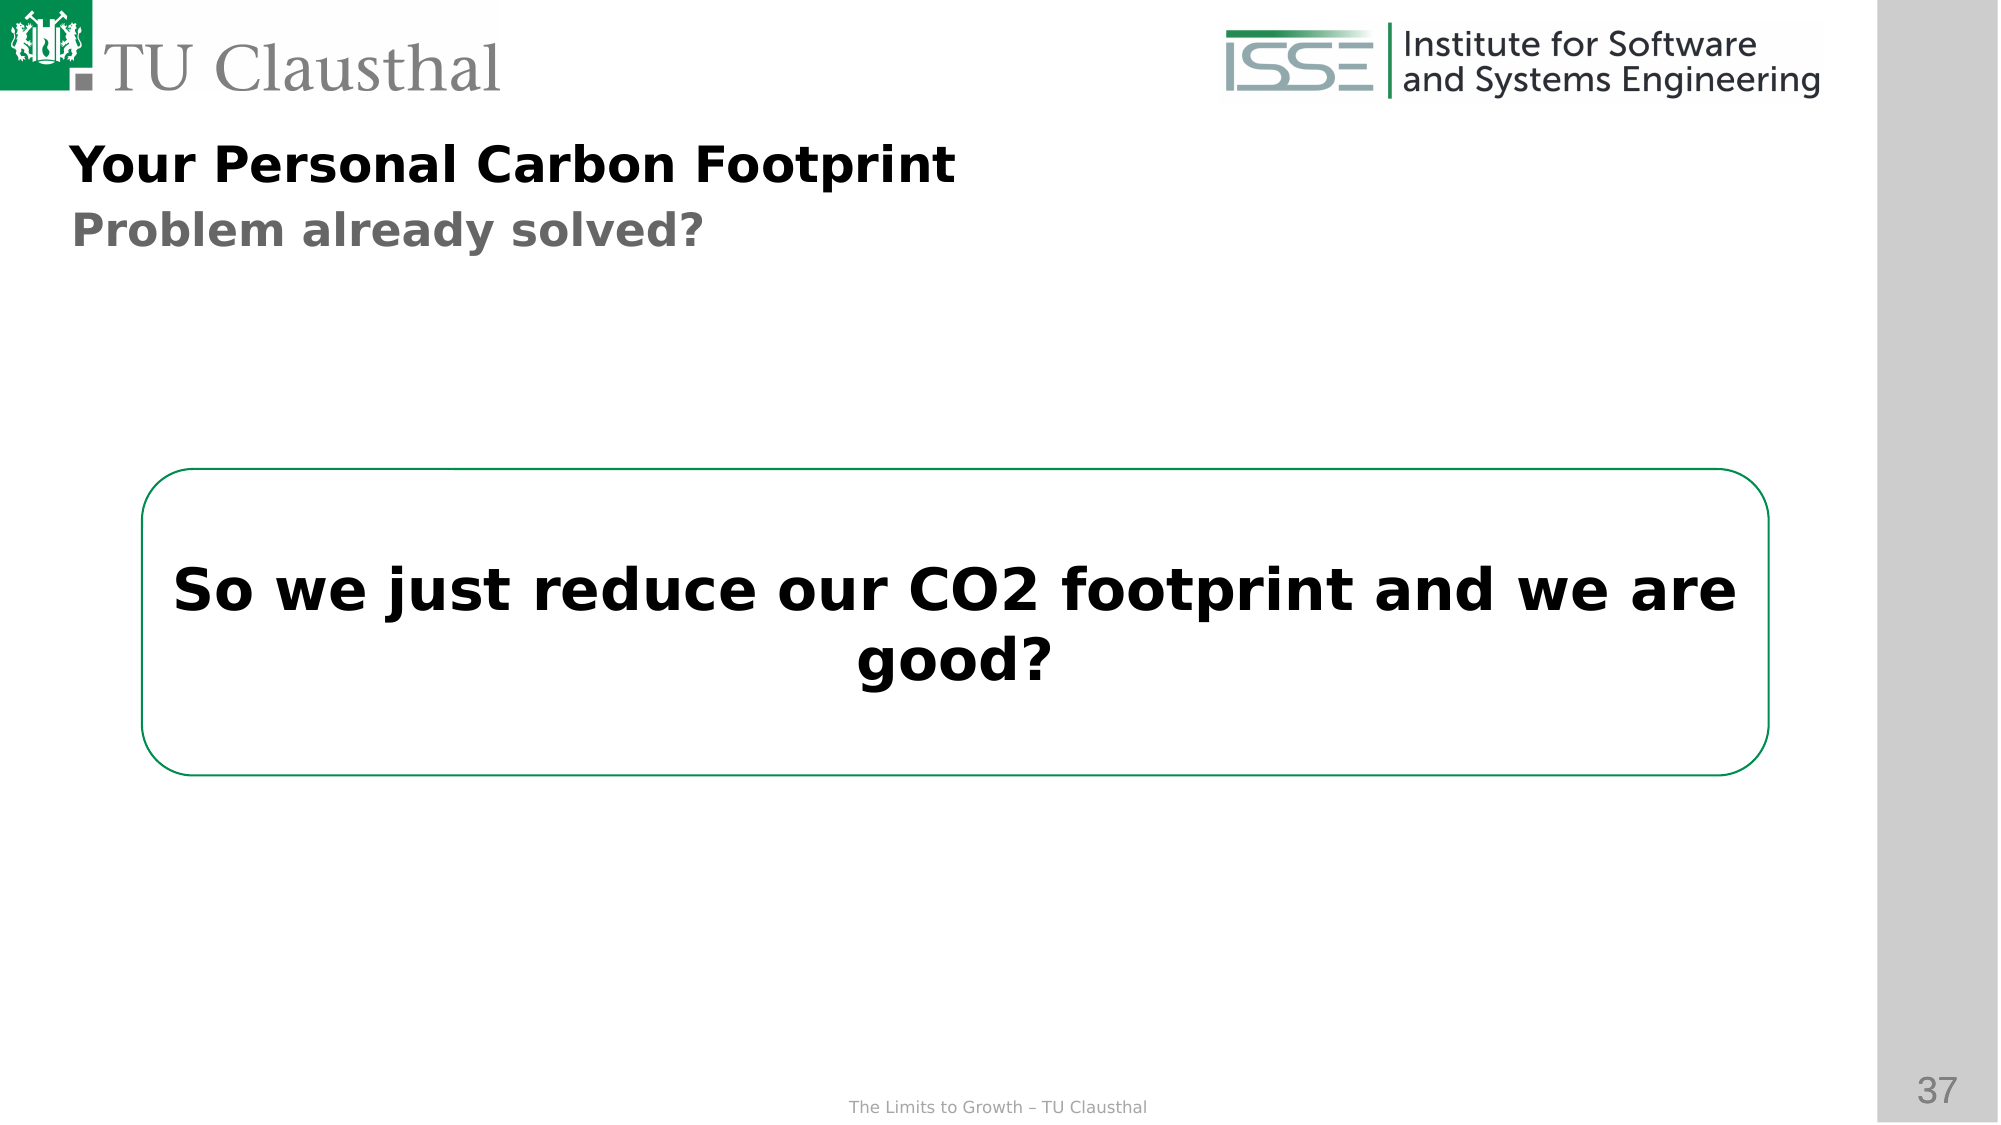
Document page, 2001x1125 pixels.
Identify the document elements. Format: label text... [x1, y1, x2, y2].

text_box Problem already solved? [70, 188, 1769, 269]
text_box Your Personal Carbon Footprint [54, 125, 1817, 206]
picture [1218, 22, 1825, 105]
text_box So we just reduce our CO2 footprint and we are good? [140, 467, 1770, 777]
picture [0, 0, 500, 91]
